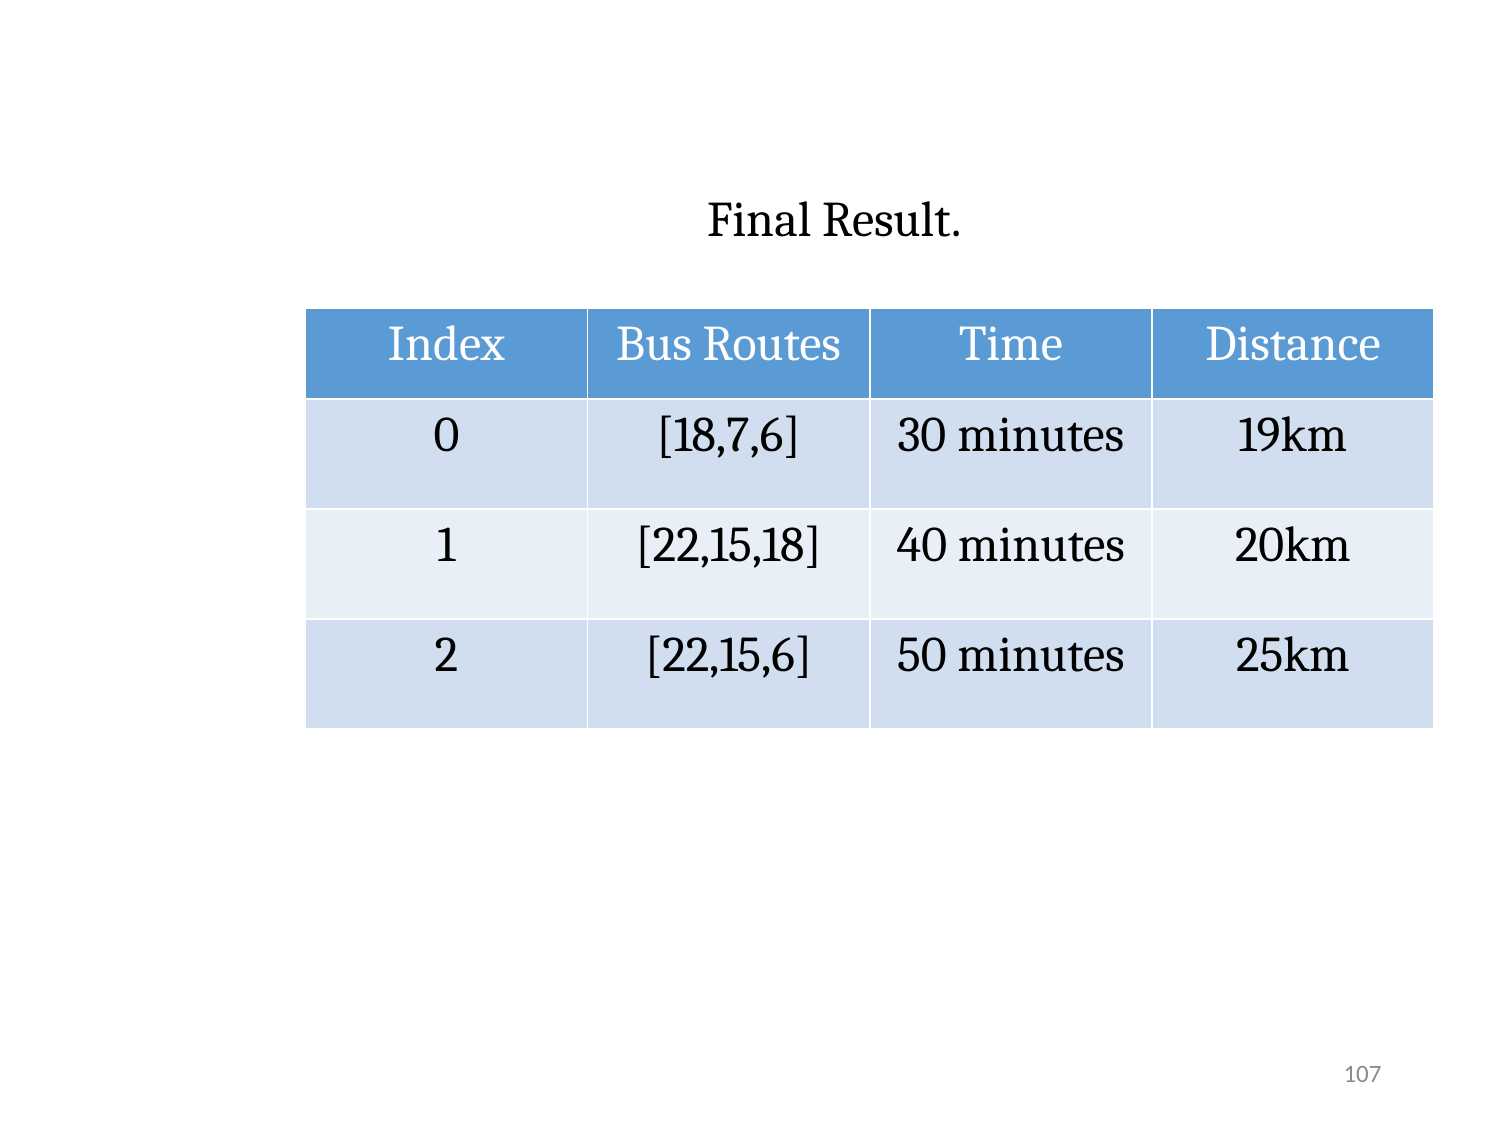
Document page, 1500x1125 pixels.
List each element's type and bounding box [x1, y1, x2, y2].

table_cell [1153, 510, 1433, 618]
slide_number [1059, 1042, 1397, 1103]
table_cell [1153, 400, 1433, 508]
table_cell [588, 400, 869, 508]
table_cell [306, 620, 587, 728]
table_header [588, 309, 869, 398]
table_cell [588, 510, 869, 618]
table_cell [306, 510, 587, 618]
table_cell [306, 400, 587, 508]
table_header [1153, 309, 1433, 398]
table_cell [588, 620, 869, 728]
table_cell [871, 400, 1151, 508]
table_header [871, 309, 1151, 398]
table_cell [871, 620, 1151, 728]
text_box [692, 178, 977, 254]
table_header [306, 309, 587, 398]
table_cell [1153, 620, 1433, 728]
table_cell [871, 510, 1151, 618]
